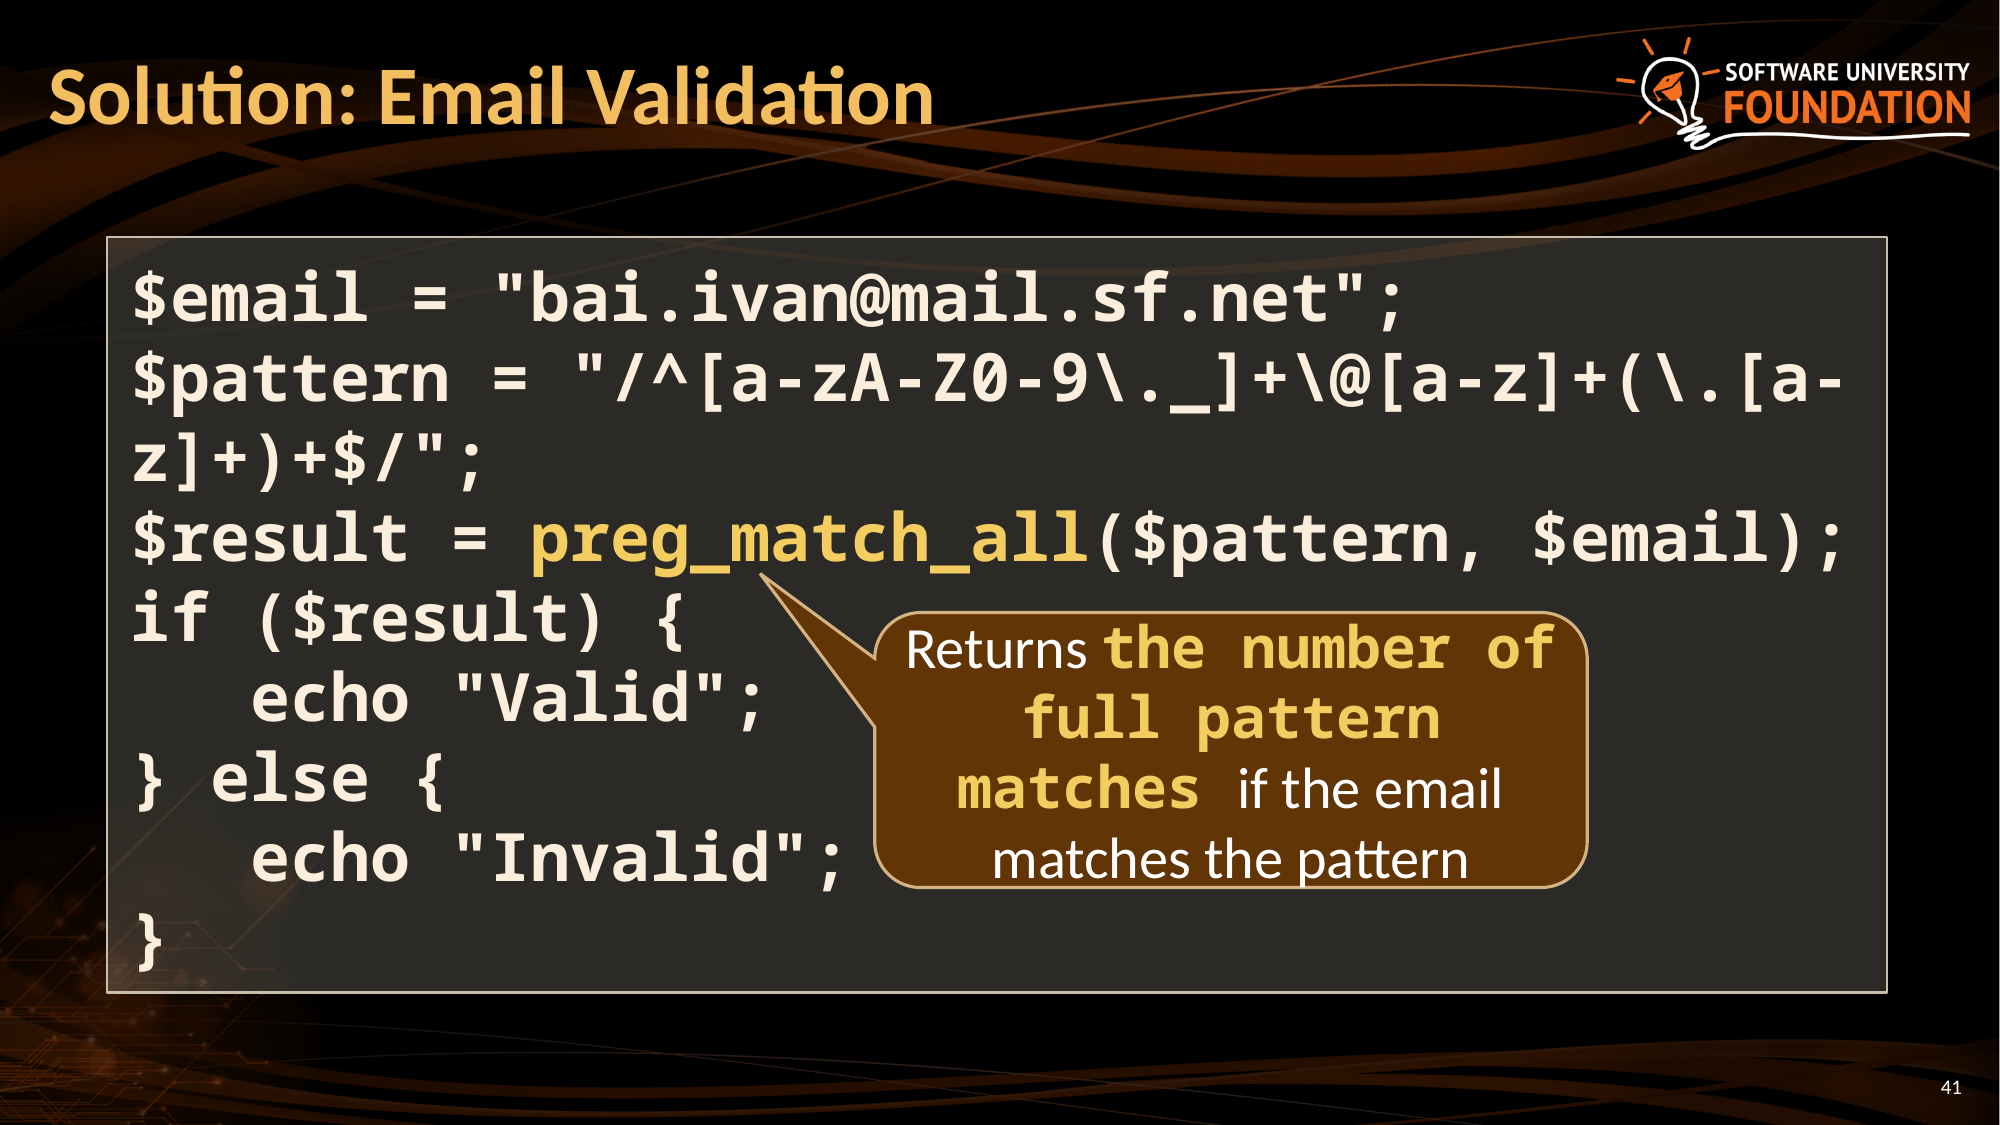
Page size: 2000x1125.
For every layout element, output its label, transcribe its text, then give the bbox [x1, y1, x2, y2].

picture [0, 0, 2000, 1125]
text_box $email = "bai.ivan@mail.sf.net"; $pattern = "/^[a-zA-Z0-9\._]+\@[a-z]+(\.[a-z]+)+$/"; $result = preg_match_all($pattern, $email); if ($result) { echo "Valid"; } else { echo "Invalid"; } [107, 237, 1888, 993]
title Solution: Email Validation [30, 6, 1602, 189]
slide_number 41 [1897, 1070, 1968, 1103]
text_box Returns the number of full pattern matches if the email matches the pattern [759, 572, 1589, 889]
